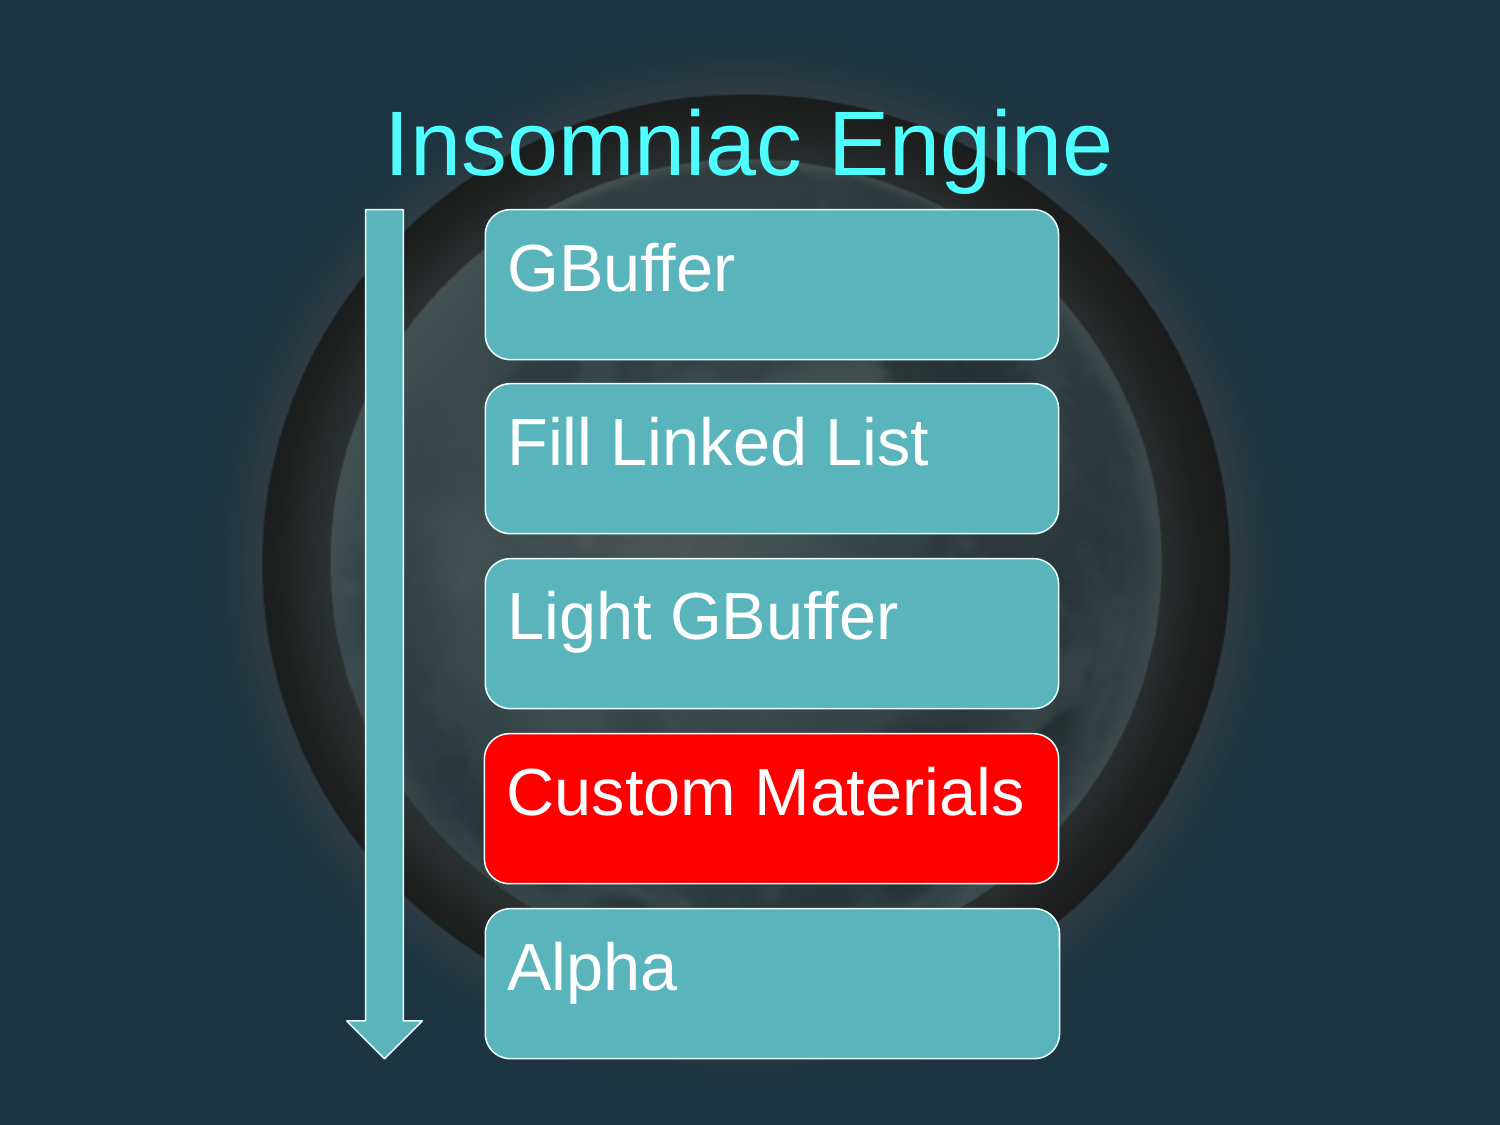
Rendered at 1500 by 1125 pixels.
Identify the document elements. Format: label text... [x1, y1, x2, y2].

text_box [346, 209, 423, 1059]
text_box Custom Materials [484, 733, 1059, 884]
text_box Light GBuffer [485, 558, 1059, 709]
picture [0, 0, 1500, 1125]
text_box Fill Linked Listr [485, 383, 1059, 534]
title Insomniac Engine [75, 45, 1425, 233]
text_box Alpha [485, 908, 1060, 1059]
text_box GBufferr [485, 209, 1059, 360]
